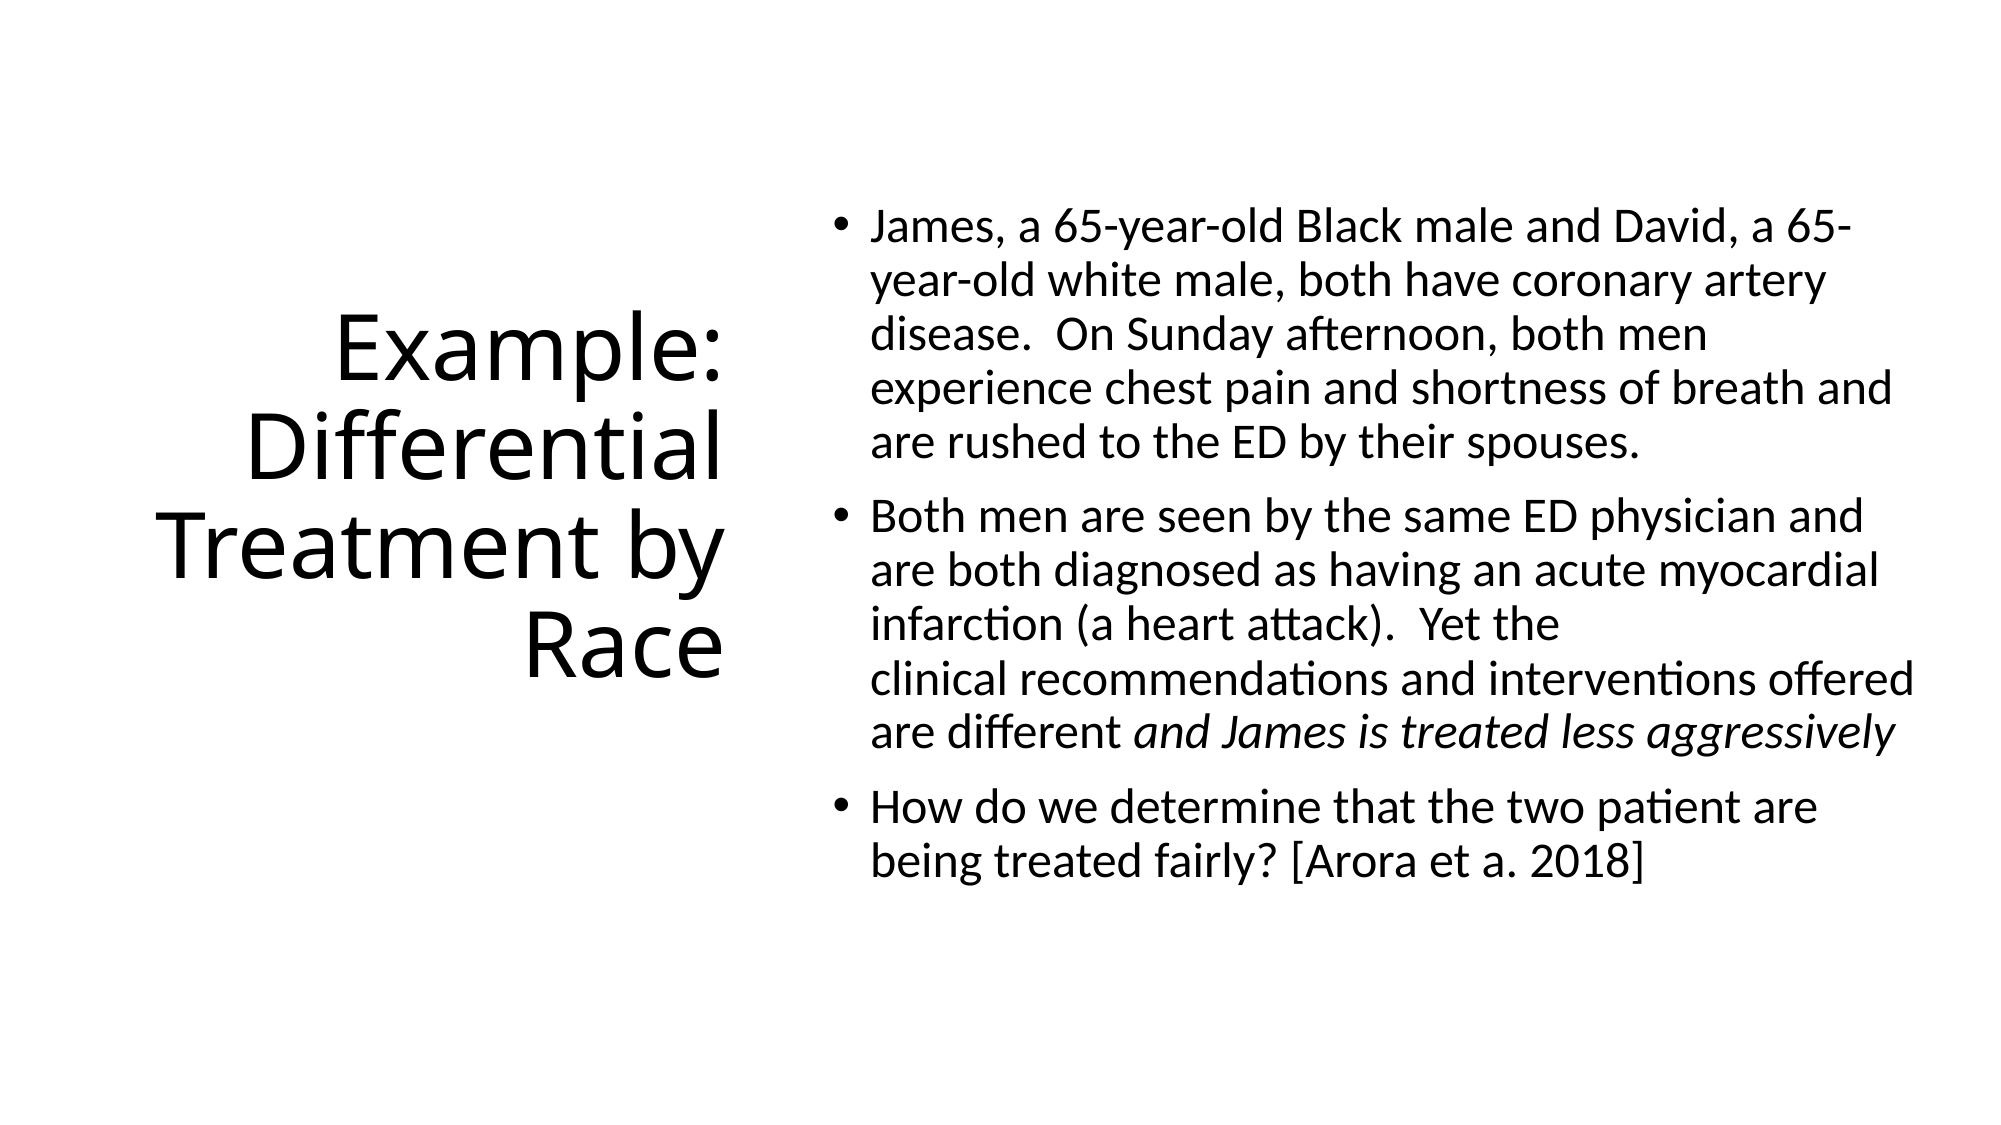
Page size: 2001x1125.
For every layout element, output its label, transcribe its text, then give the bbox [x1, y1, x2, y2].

title Example: Differential Treatment by Race [106, 157, 741, 842]
list James, a 65-year-old Black male and David, a 65-year-old white male, both have coronary artery disease. On Sunday afternoon, both men experience chest pain and shortness of breath and are rushed to the ED by their spouses. Both men are seen by the same ED physician and are both diagnosed as having an acute myocardial infarction (a heart attack). Yet the clinical recommendations and interventions offered are different and James is treated less aggressively How do we determine that the two patient are being treated fairly? [Arora et a. 2018] [817, 157, 1936, 931]
